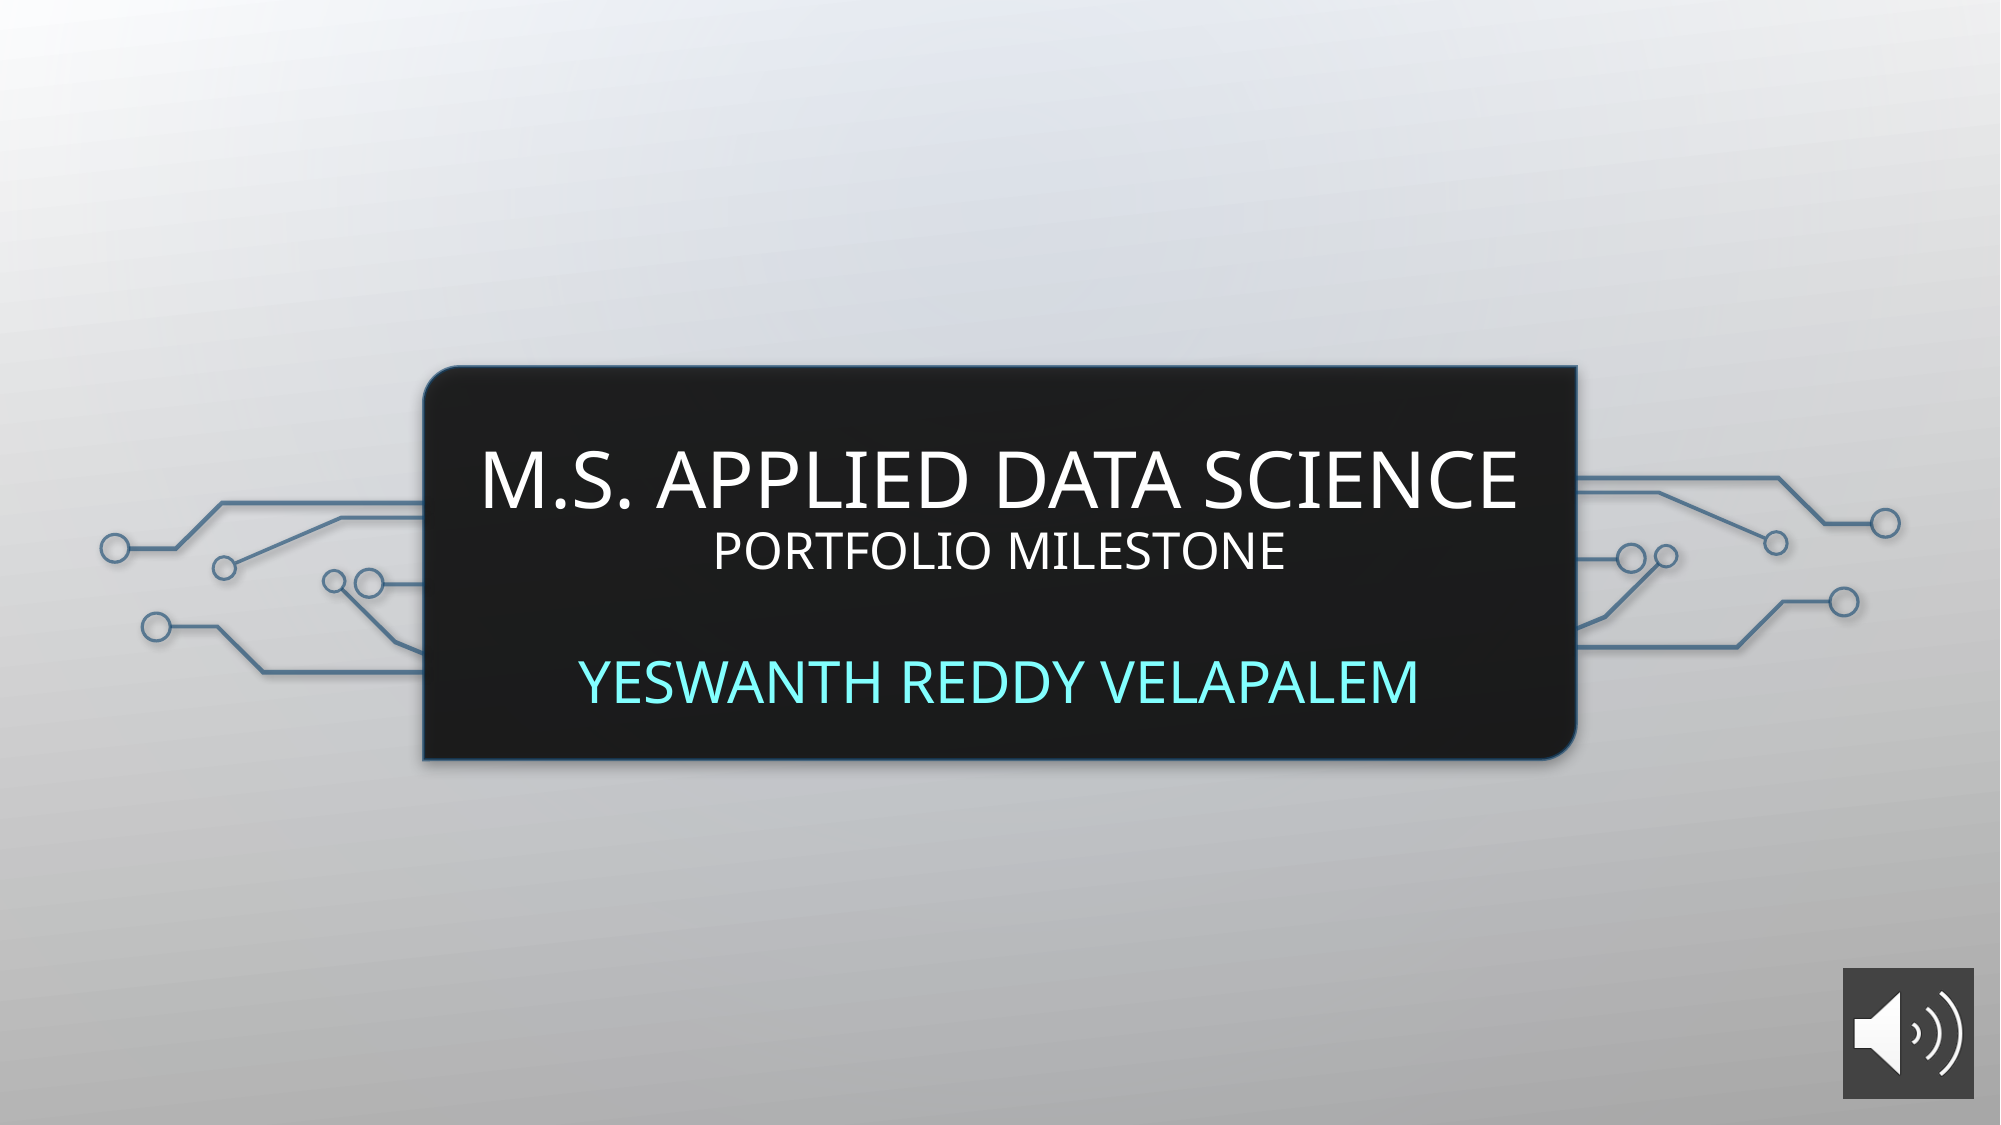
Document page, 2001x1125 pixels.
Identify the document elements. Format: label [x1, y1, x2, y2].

text_box [0, 0, 2000, 1125]
picture [1841, 966, 1976, 1101]
text_box [99, 475, 1902, 675]
